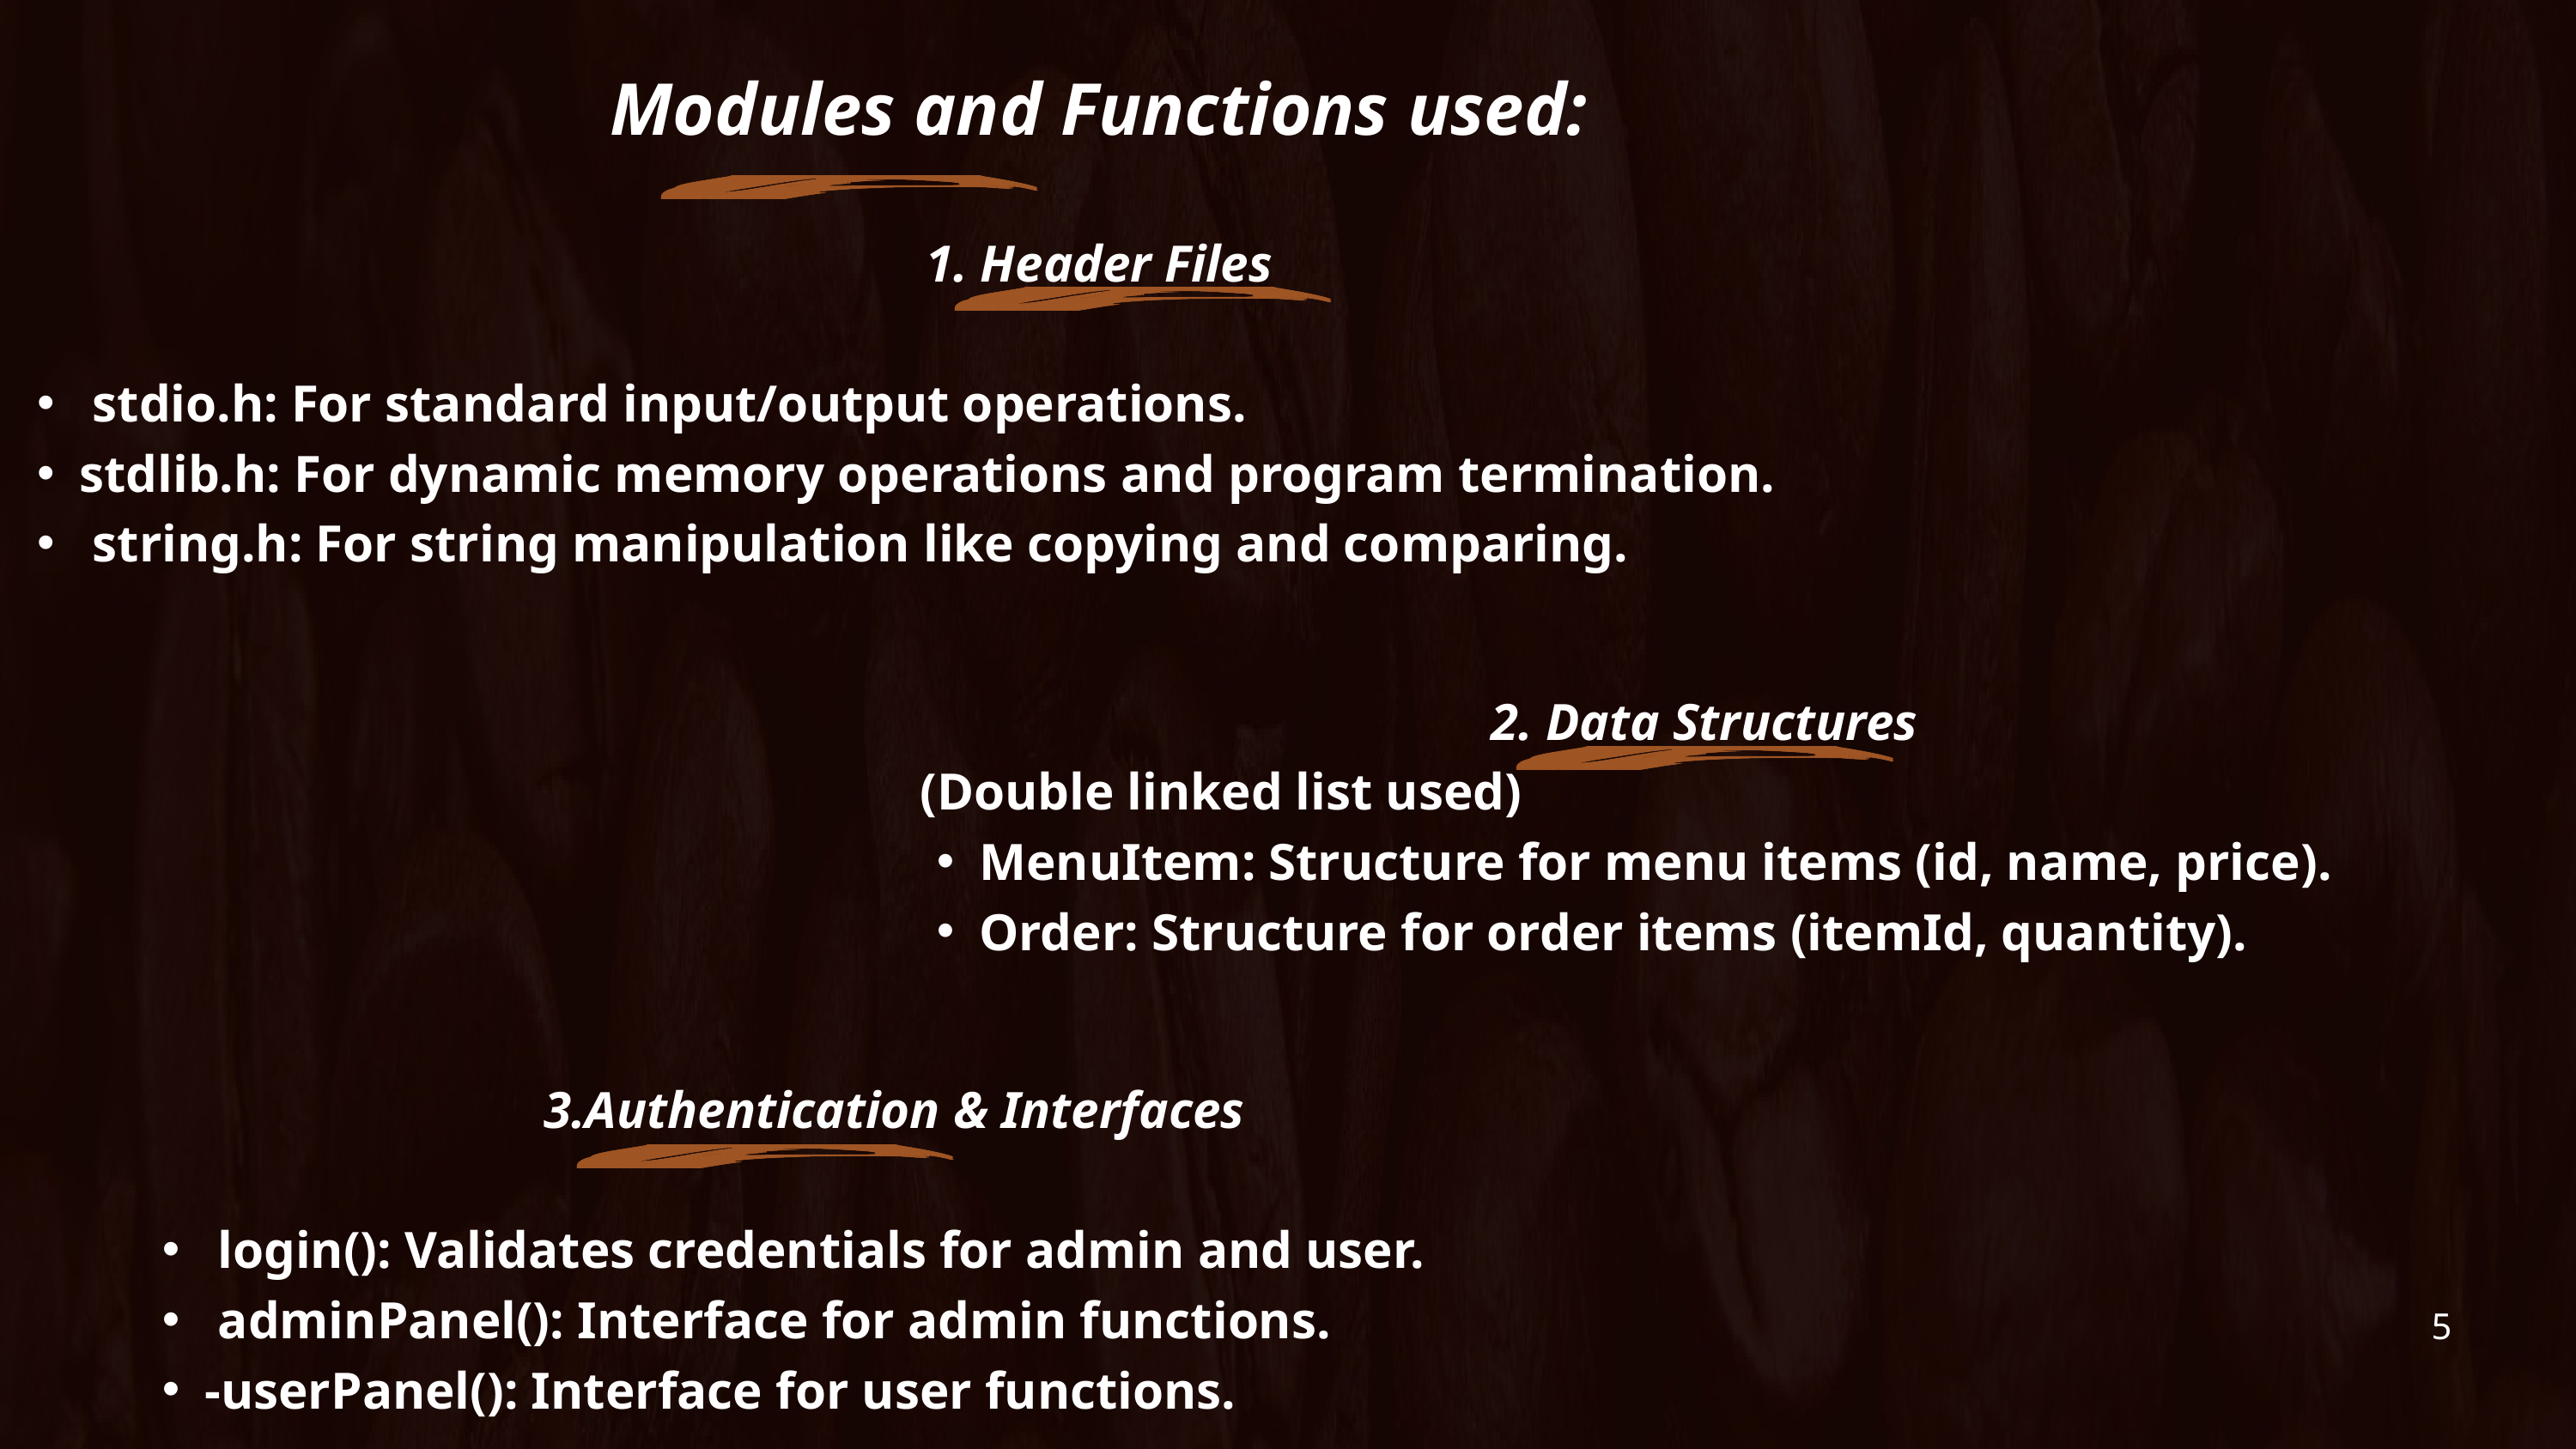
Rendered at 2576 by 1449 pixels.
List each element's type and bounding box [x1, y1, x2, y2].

text_box [0, 0, 2576, 1449]
